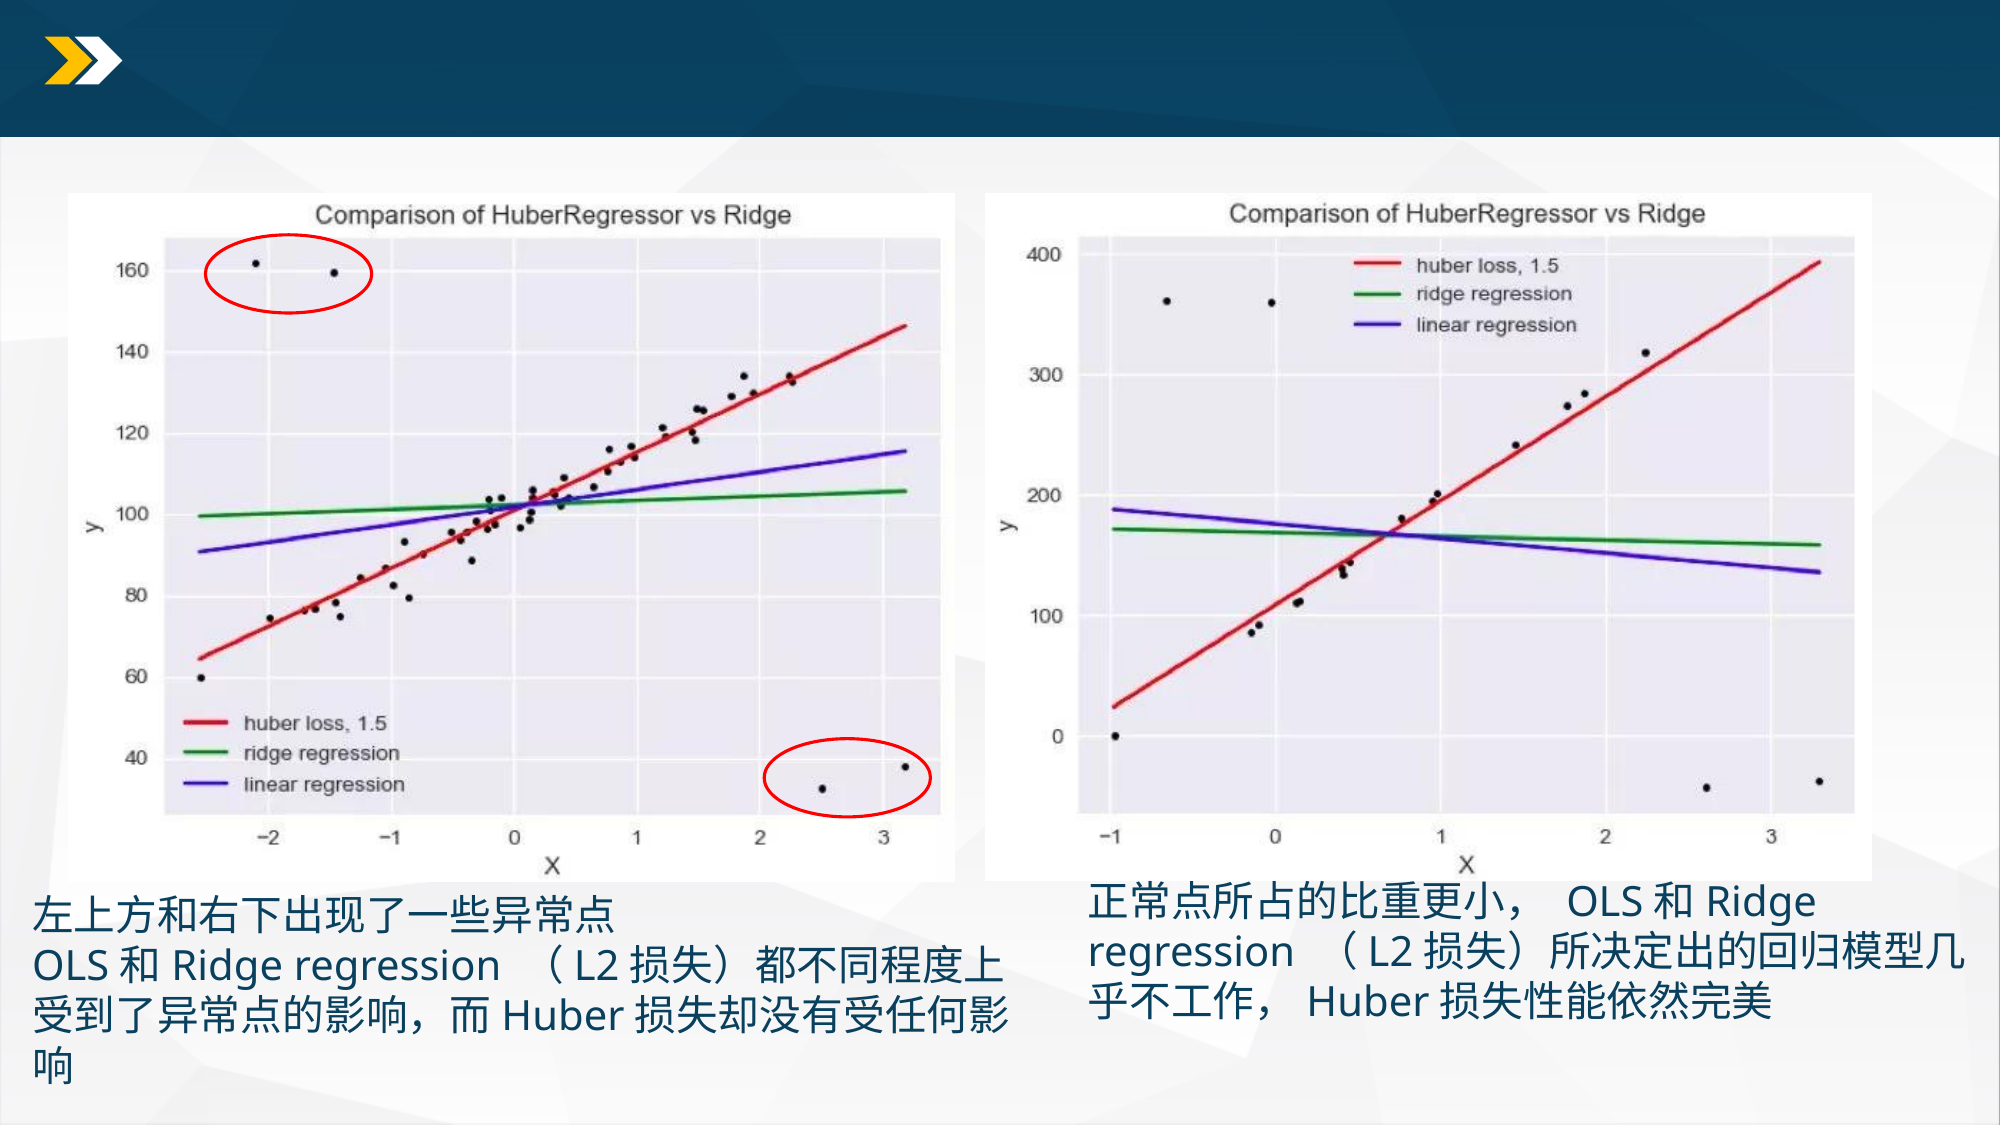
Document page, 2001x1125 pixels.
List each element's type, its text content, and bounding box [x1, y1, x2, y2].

picture [0, 0, 2000, 1125]
text_box 左上方和右下出现了一些异常点 OLS和Ridge regression （L2损失）都不同程度上受到了异常点的影响，而Huber损失却没有受任何影响 [17, 881, 1056, 1097]
text_box 正常点所占的比重更小， OLS和Ridge regression （L2损失）所决定出的回归模型几乎不工作，Huber损失性能依然完美 [1073, 867, 2000, 1032]
